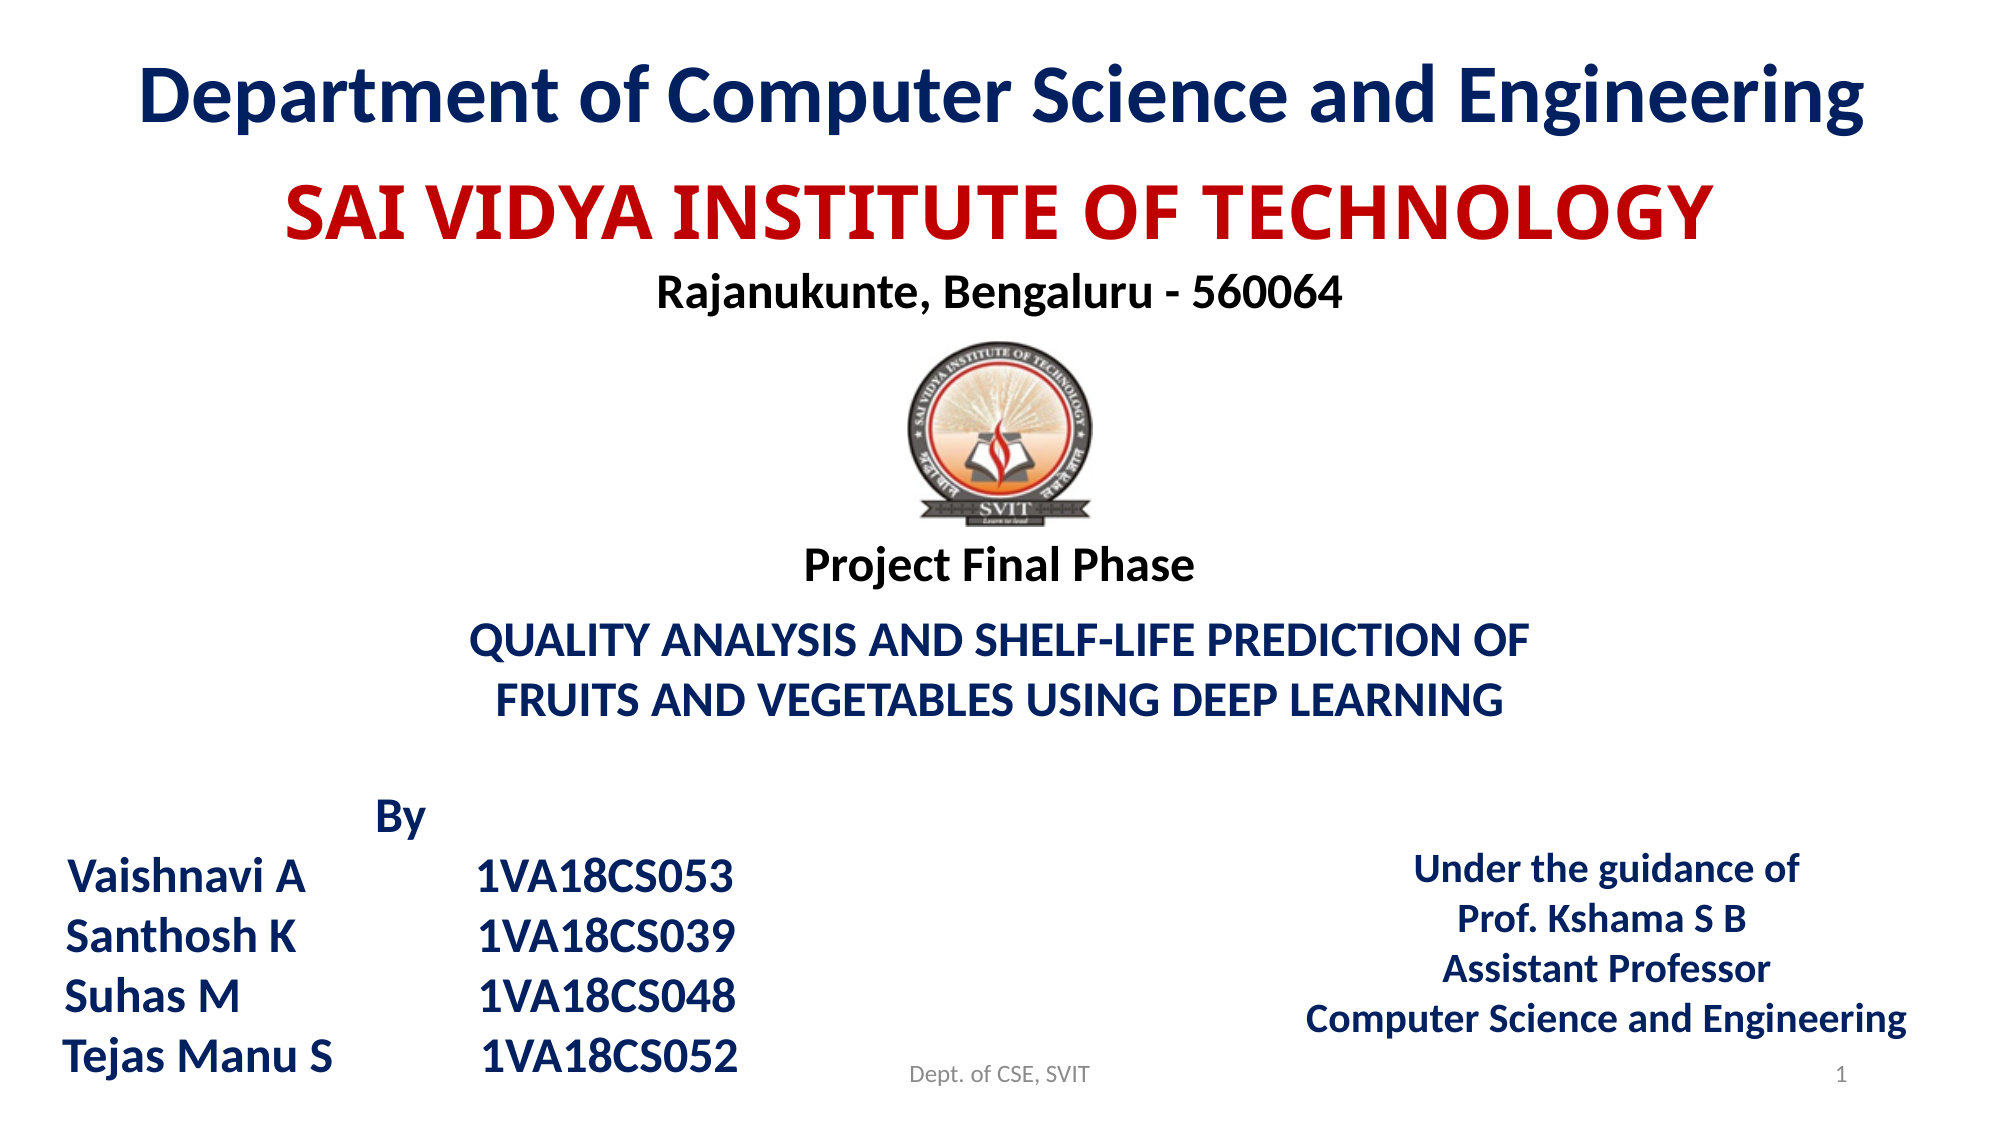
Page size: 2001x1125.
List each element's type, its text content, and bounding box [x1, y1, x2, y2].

text_box Under the guidance of Prof. Kshama S B Assistant Professor Computer Science and Engineering [1266, 833, 1948, 1049]
picture [907, 341, 1093, 527]
text_box QUALITY ANALYSIS AND SHELF-LIFE PREDICTION OF FRUITS AND VEGETABLES USING DEEP LEARNING [392, 607, 1607, 735]
subtitle Rajanukunte, Bengaluru - 560064 [249, 257, 1750, 334]
text_box By Vaishnavi A 1VA18CS053 Santhosh K 1VA18CS039 Suhas M 1VA18CS048 Tejas Manu S 1VA18CS052 [30, 774, 771, 1090]
slide_number 1 [1412, 1042, 1863, 1103]
text_box Project Final Phase [249, 531, 1750, 607]
footer Dept. of CSE, SVIT [662, 1042, 1338, 1103]
text_box Department of Computer Science and Engineering [30, 31, 1975, 147]
title SAI VIDYA INSTITUTE OF TECHNOLOGY [0, 113, 2000, 264]
